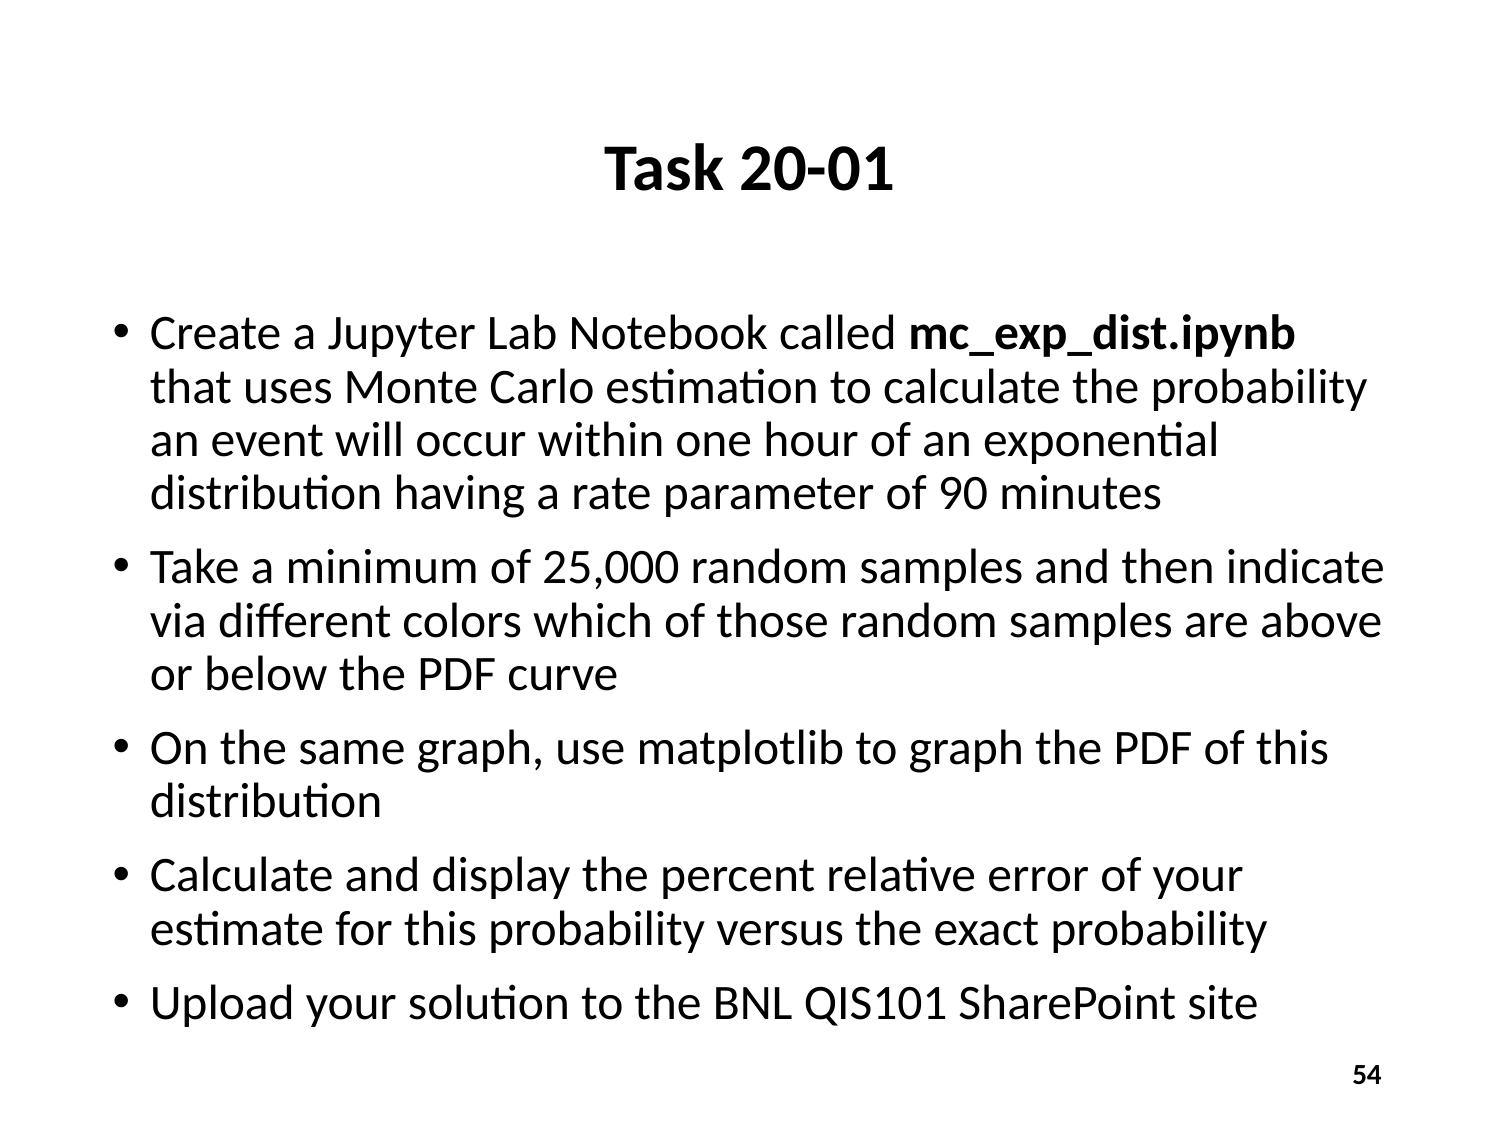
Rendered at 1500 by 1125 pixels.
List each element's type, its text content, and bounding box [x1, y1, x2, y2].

title Task 20-01 [103, 59, 1397, 278]
list Create a Jupyter Lab Notebook called mc_exp_dist.ipynb that uses Monte Carlo estimation to calculate the probability an event will occur within one hour of an exponential distribution having a rate parameter of 90 minutes Take a minimum of 25,000 random samples and then indicate via different colors which of those random samples are above or below the PDF curve On the same graph, use matplotlib to graph the PDF of this distribution Calculate and display the percent relative error of your estimate for this probability versus the exact probability Upload your solution to the BNL QIS101 SharePoint site [97, 299, 1403, 1043]
slide_number 54 [1059, 1042, 1397, 1103]
